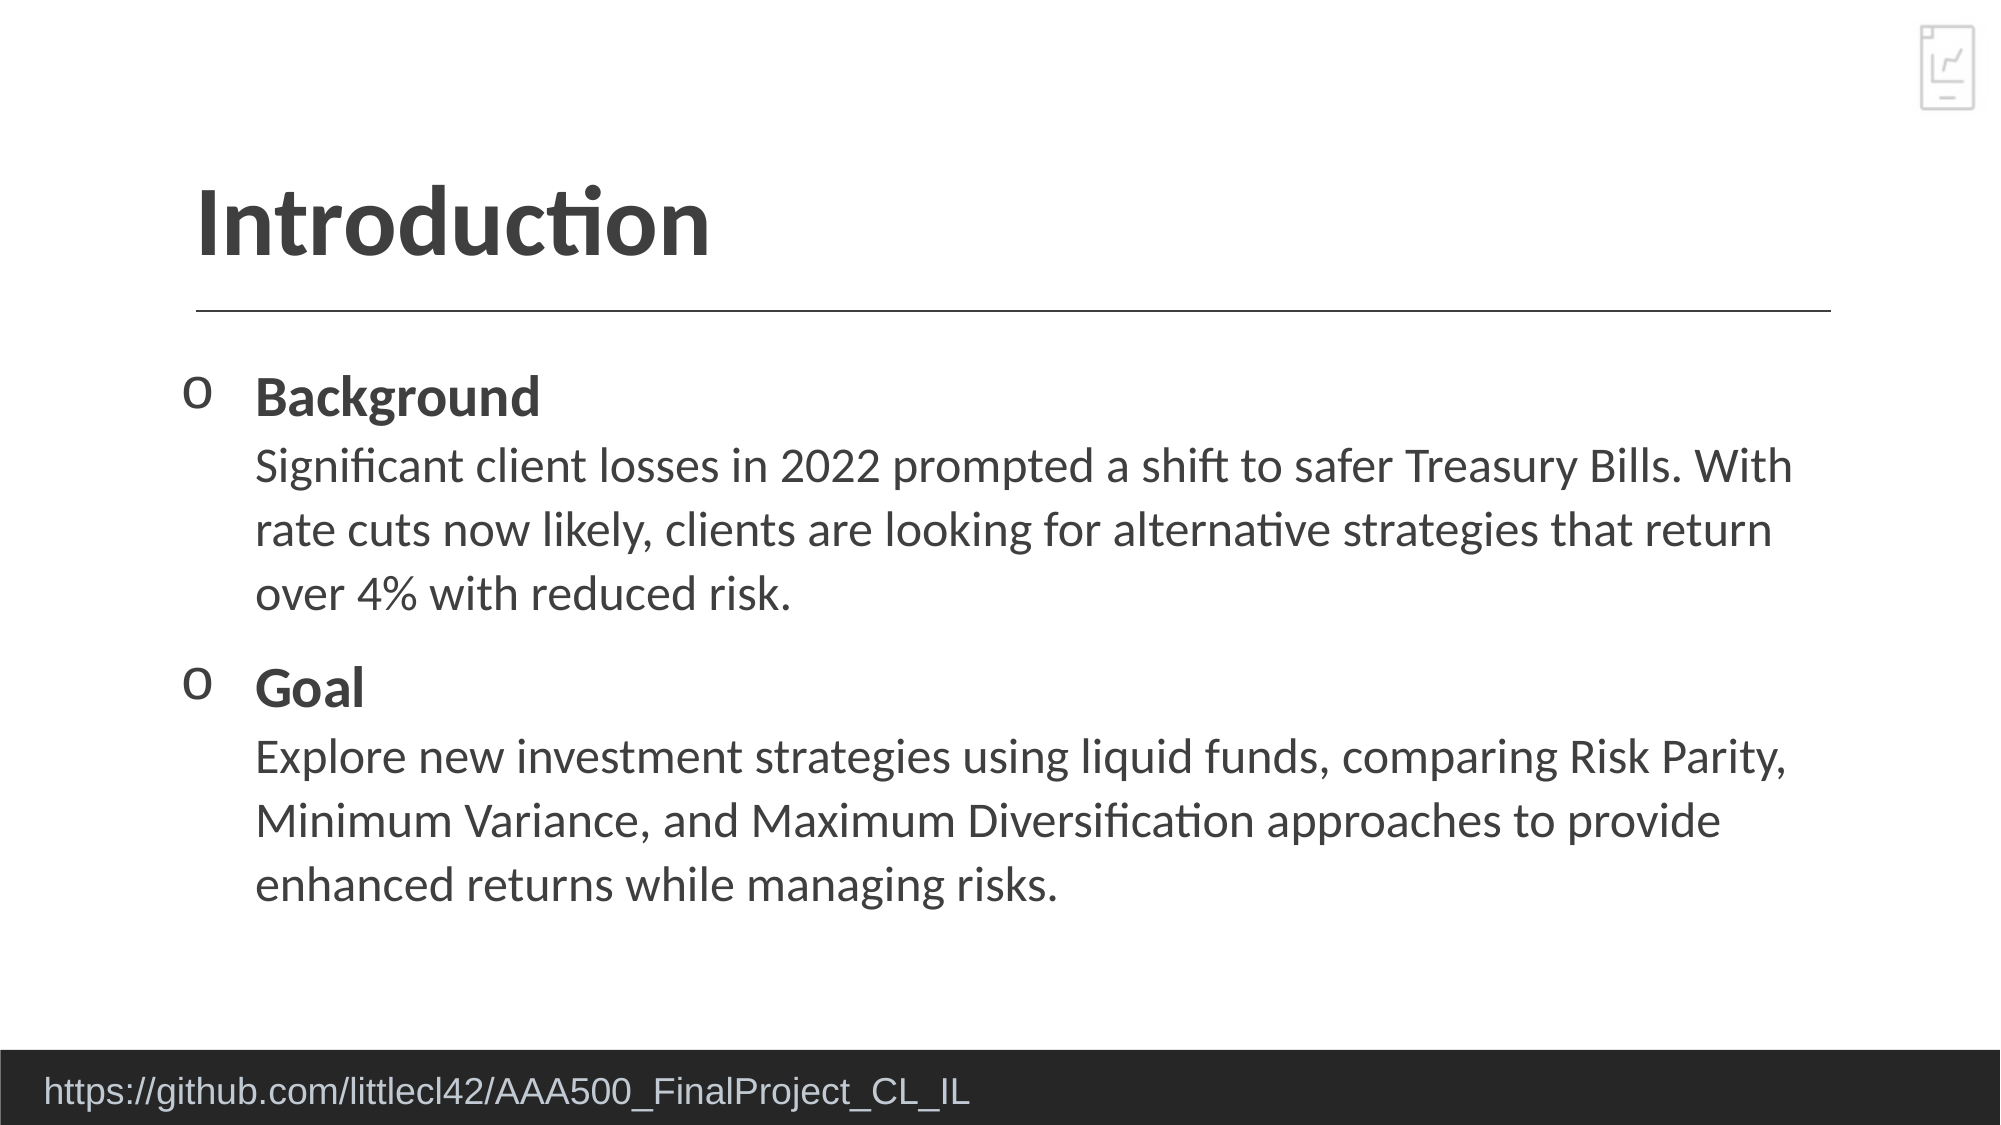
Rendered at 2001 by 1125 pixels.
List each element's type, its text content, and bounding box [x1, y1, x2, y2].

picture [1900, 14, 1993, 117]
title Introduction [180, 47, 1830, 285]
text_box https://github.com/littlecl42/AAA500_FinalProject_CL_IL [28, 1059, 2000, 1120]
list Background Significant client losses in 2022 prompted a shift to safer Treasury Bills. With rate cuts now likely, clients are looking for alternative strategies that return over 4% with reduced risk. Goal Explore new investment strategies using liquid funds, comparing Risk Parity, Minimum Variance, and Maximum Diversification approaches to provide enhanced returns while managing risks. [180, 345, 1830, 963]
